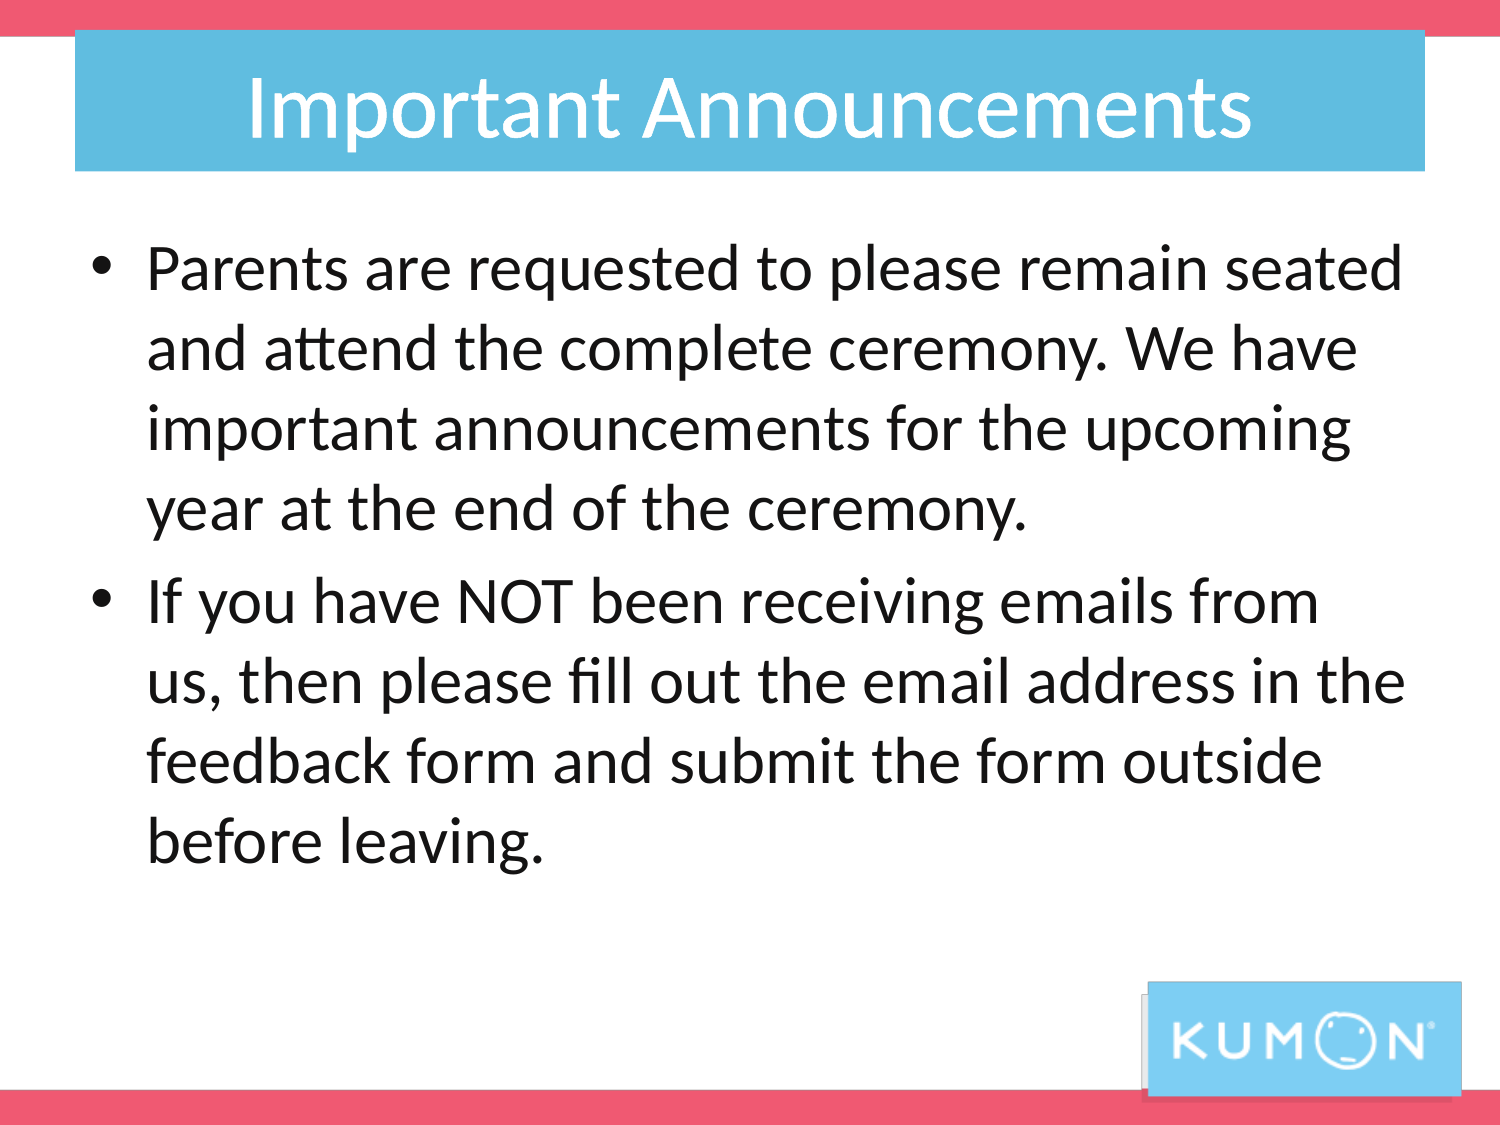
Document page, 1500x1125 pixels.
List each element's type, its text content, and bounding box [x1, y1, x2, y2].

list Parents are requested to please remain seated and attend the complete ceremony. We have important announcements for the upcoming year at the end of the ceremony. If you have NOT been receiving emails from us, then please fill out the email address in the feedback form and submit the form outside before leaving. [75, 216, 1425, 973]
title Important Announcements [75, 29, 1425, 172]
